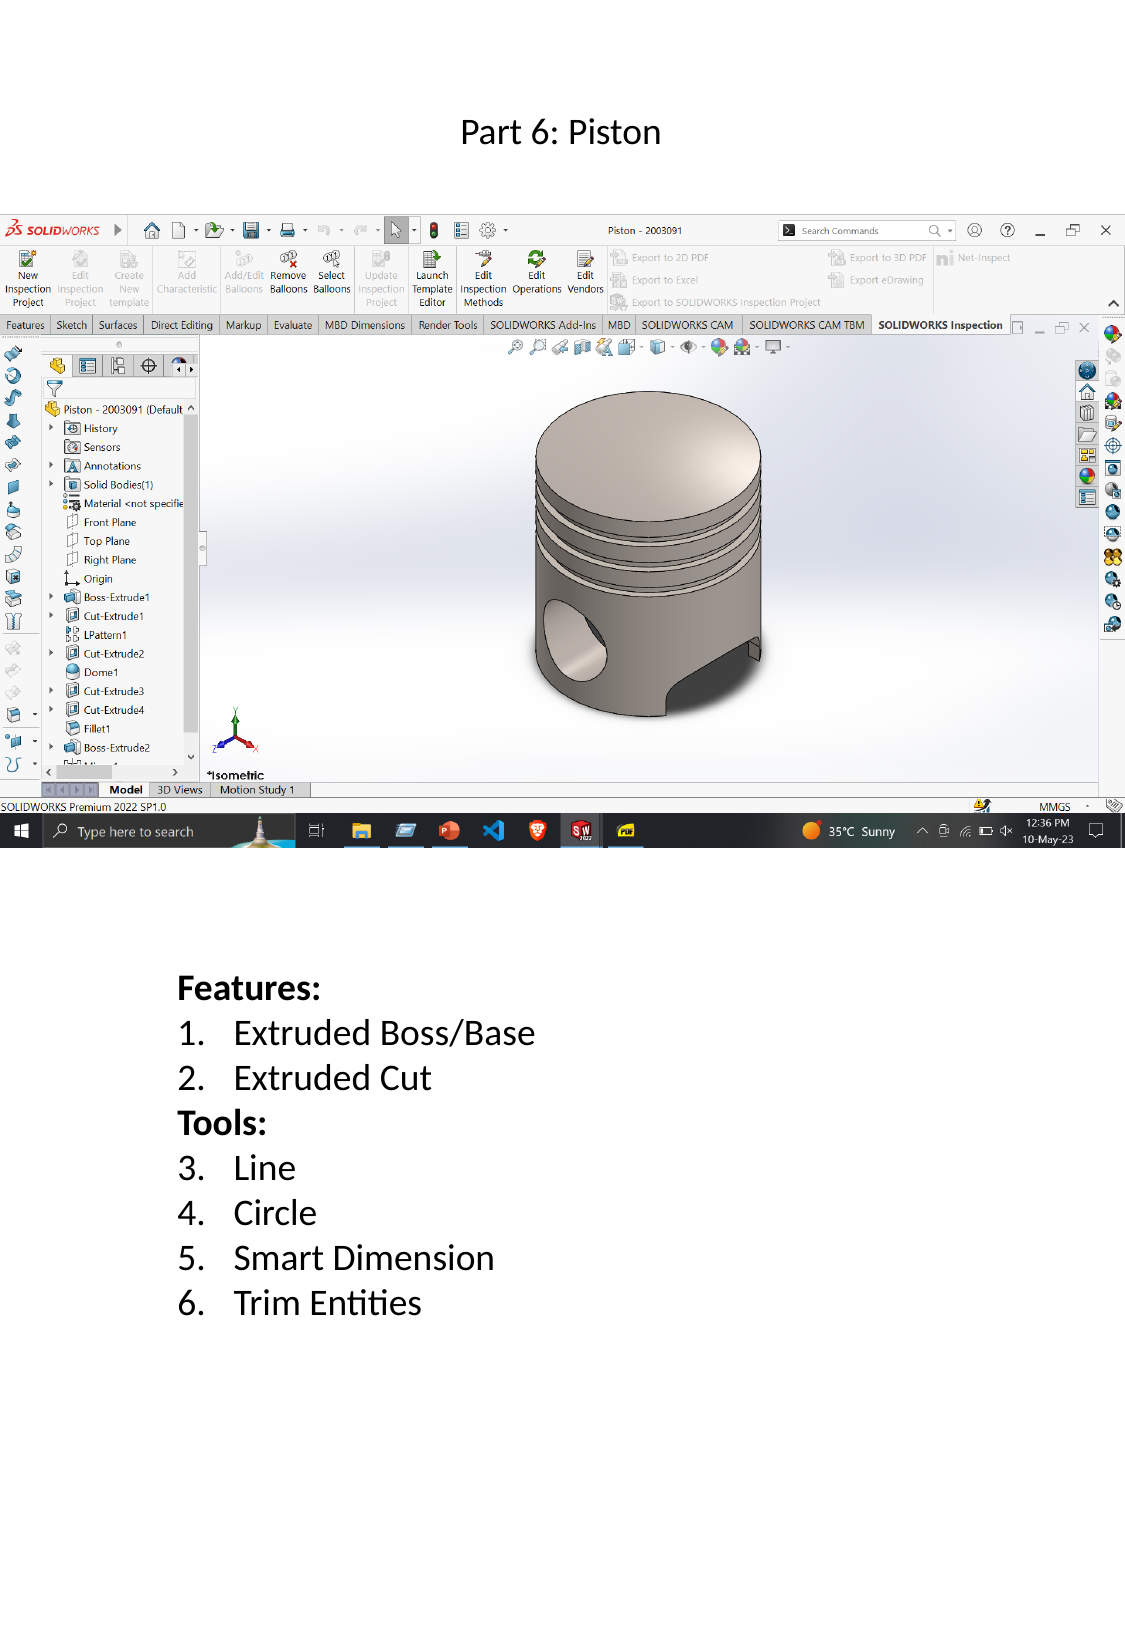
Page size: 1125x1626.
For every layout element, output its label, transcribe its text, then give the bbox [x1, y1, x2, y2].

text_box Part 6: Piston [445, 99, 748, 160]
picture [0, 214, 1125, 848]
text_box Features: Extruded Boss/Base Extruded Cut Tools: Line Circle Smart Dimension Trim Entities [162, 955, 988, 1376]
